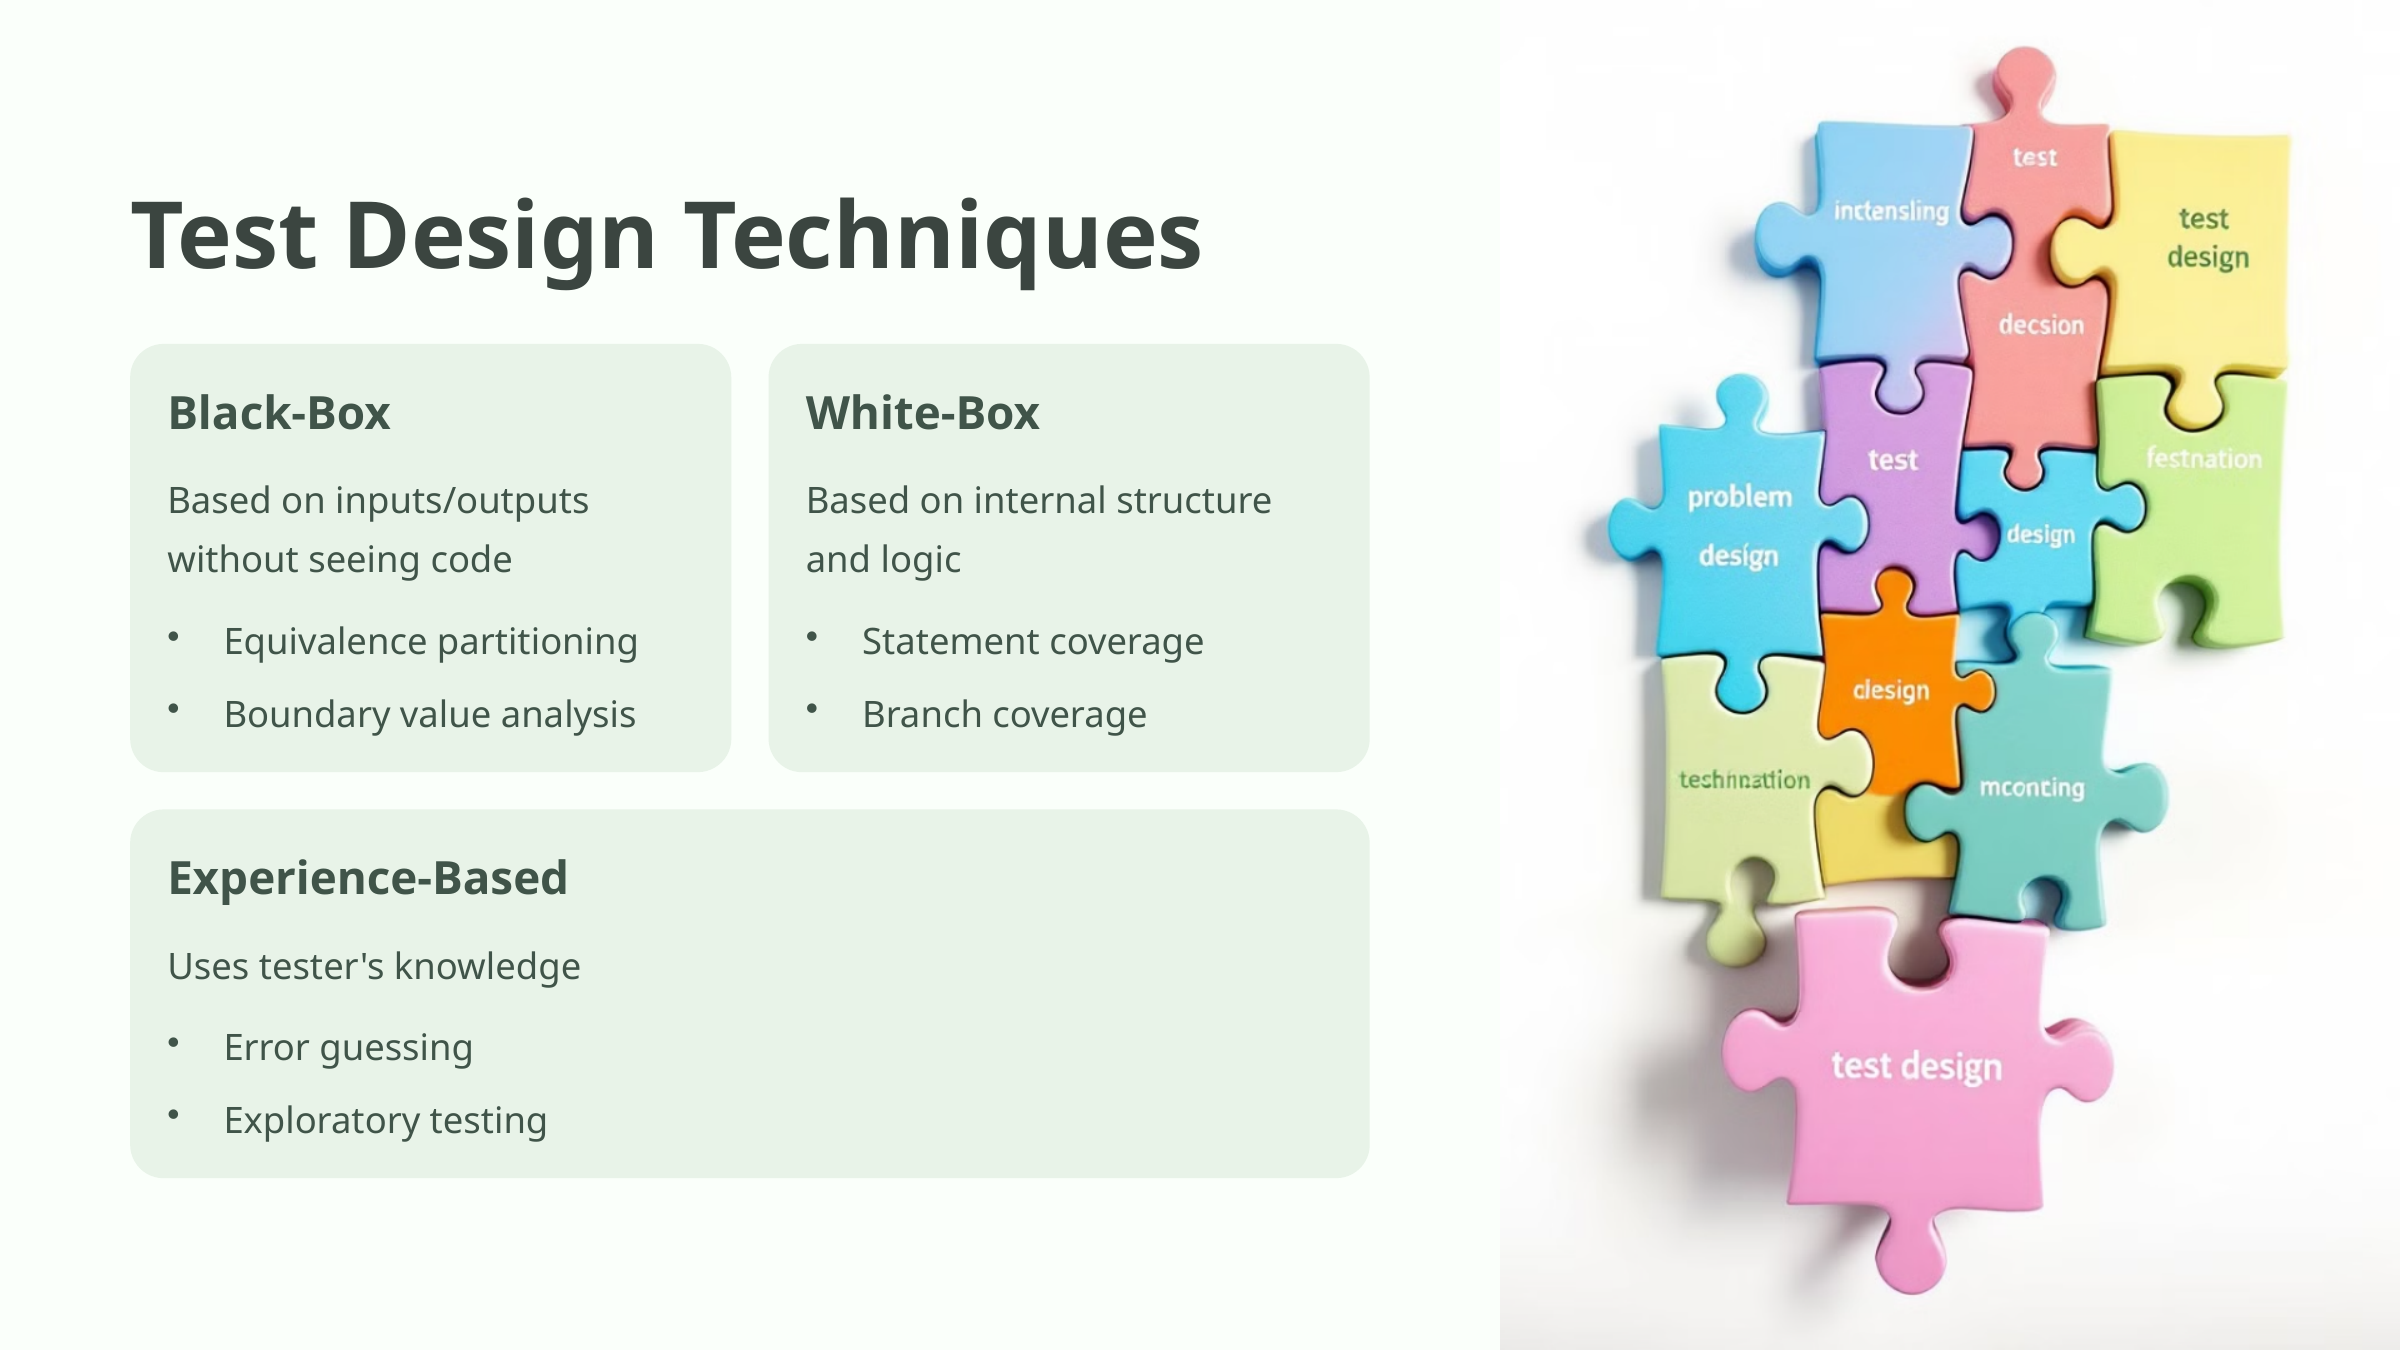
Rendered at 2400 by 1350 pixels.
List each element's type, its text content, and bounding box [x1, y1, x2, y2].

text_box [768, 343, 1370, 773]
text_box Based on internal structure and logic [805, 461, 1333, 581]
text_box Statement coverage [805, 602, 1333, 663]
picture [1499, 0, 2400, 1350]
text_box White-Box [805, 381, 1271, 440]
text_box Uses tester's knowledge [167, 926, 1333, 987]
text_box Black-Box [167, 381, 633, 440]
text_box Exploratory testing [167, 1081, 1333, 1141]
text_box Boundary value analysis [167, 675, 695, 735]
text_box [130, 809, 1370, 1179]
text_box Branch coverage [805, 675, 1333, 735]
text_box [130, 343, 732, 773]
text_box Based on inputs/outputs without seeing code [167, 461, 695, 581]
text_box Experience-Based [167, 846, 633, 905]
text_box Test Design Techniques [130, 171, 1242, 289]
text_box Equivalence partitioning [167, 602, 695, 663]
text_box Error guessing [167, 1008, 1333, 1069]
